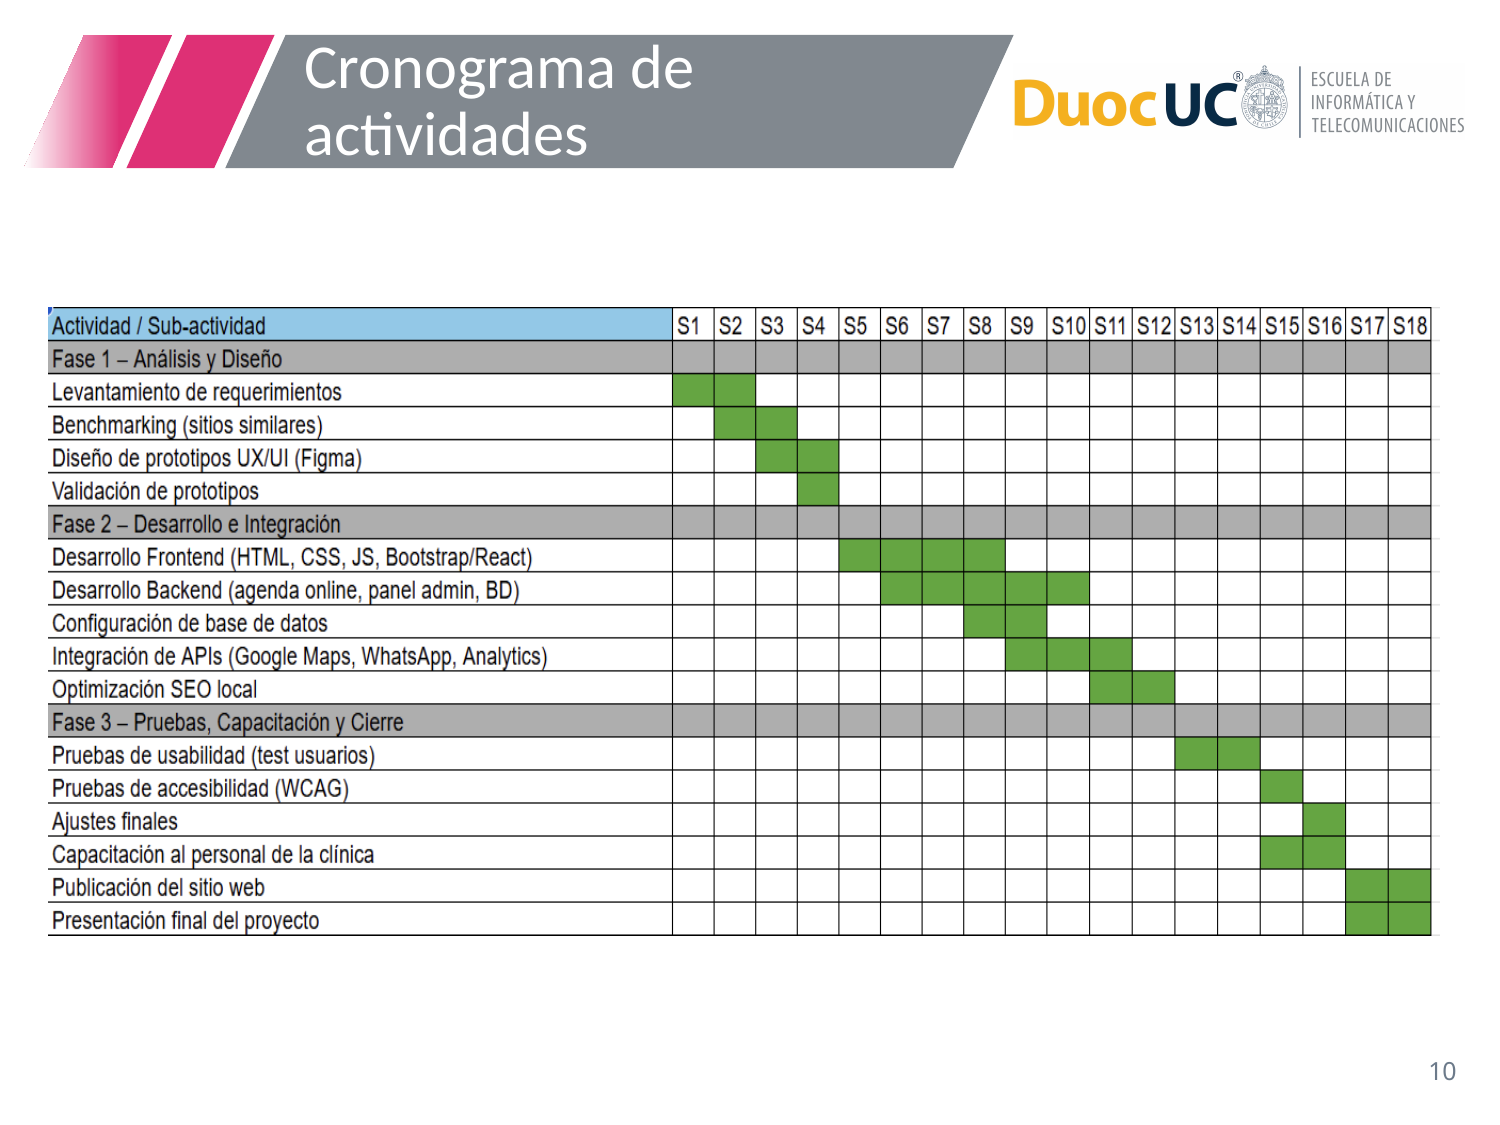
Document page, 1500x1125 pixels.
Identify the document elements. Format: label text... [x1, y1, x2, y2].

title Cronograma de actividades [289, 34, 993, 169]
picture [47, 307, 1440, 936]
picture [1013, 63, 1465, 140]
